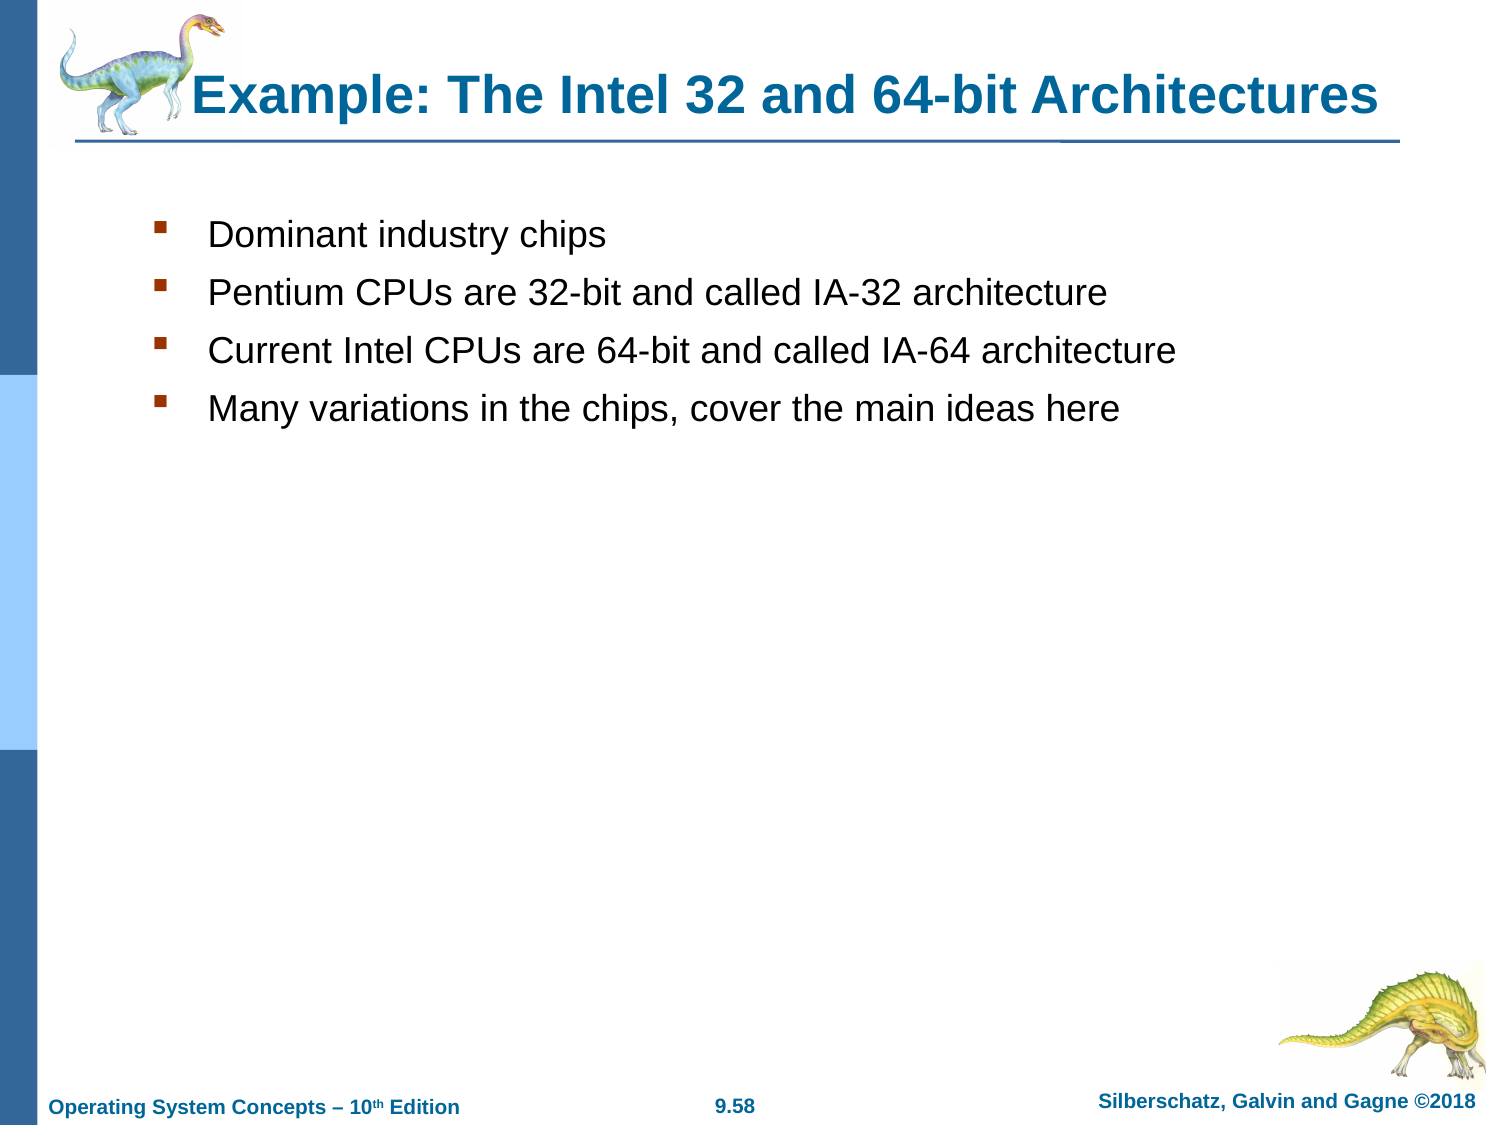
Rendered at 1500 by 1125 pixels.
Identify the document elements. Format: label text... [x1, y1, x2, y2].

picture [46, 0, 243, 149]
picture [1275, 959, 1486, 1090]
list Dominant industry chips Pentium CPUs are 32-bit and called IA-32 architecture Current Intel CPUs are 64-bit and called IA-64 architecture Many variations in the chips, cover the main ideas here [136, 202, 1395, 946]
title Example: The Intel 32 and 64-bit Architectures [140, 37, 1433, 132]
